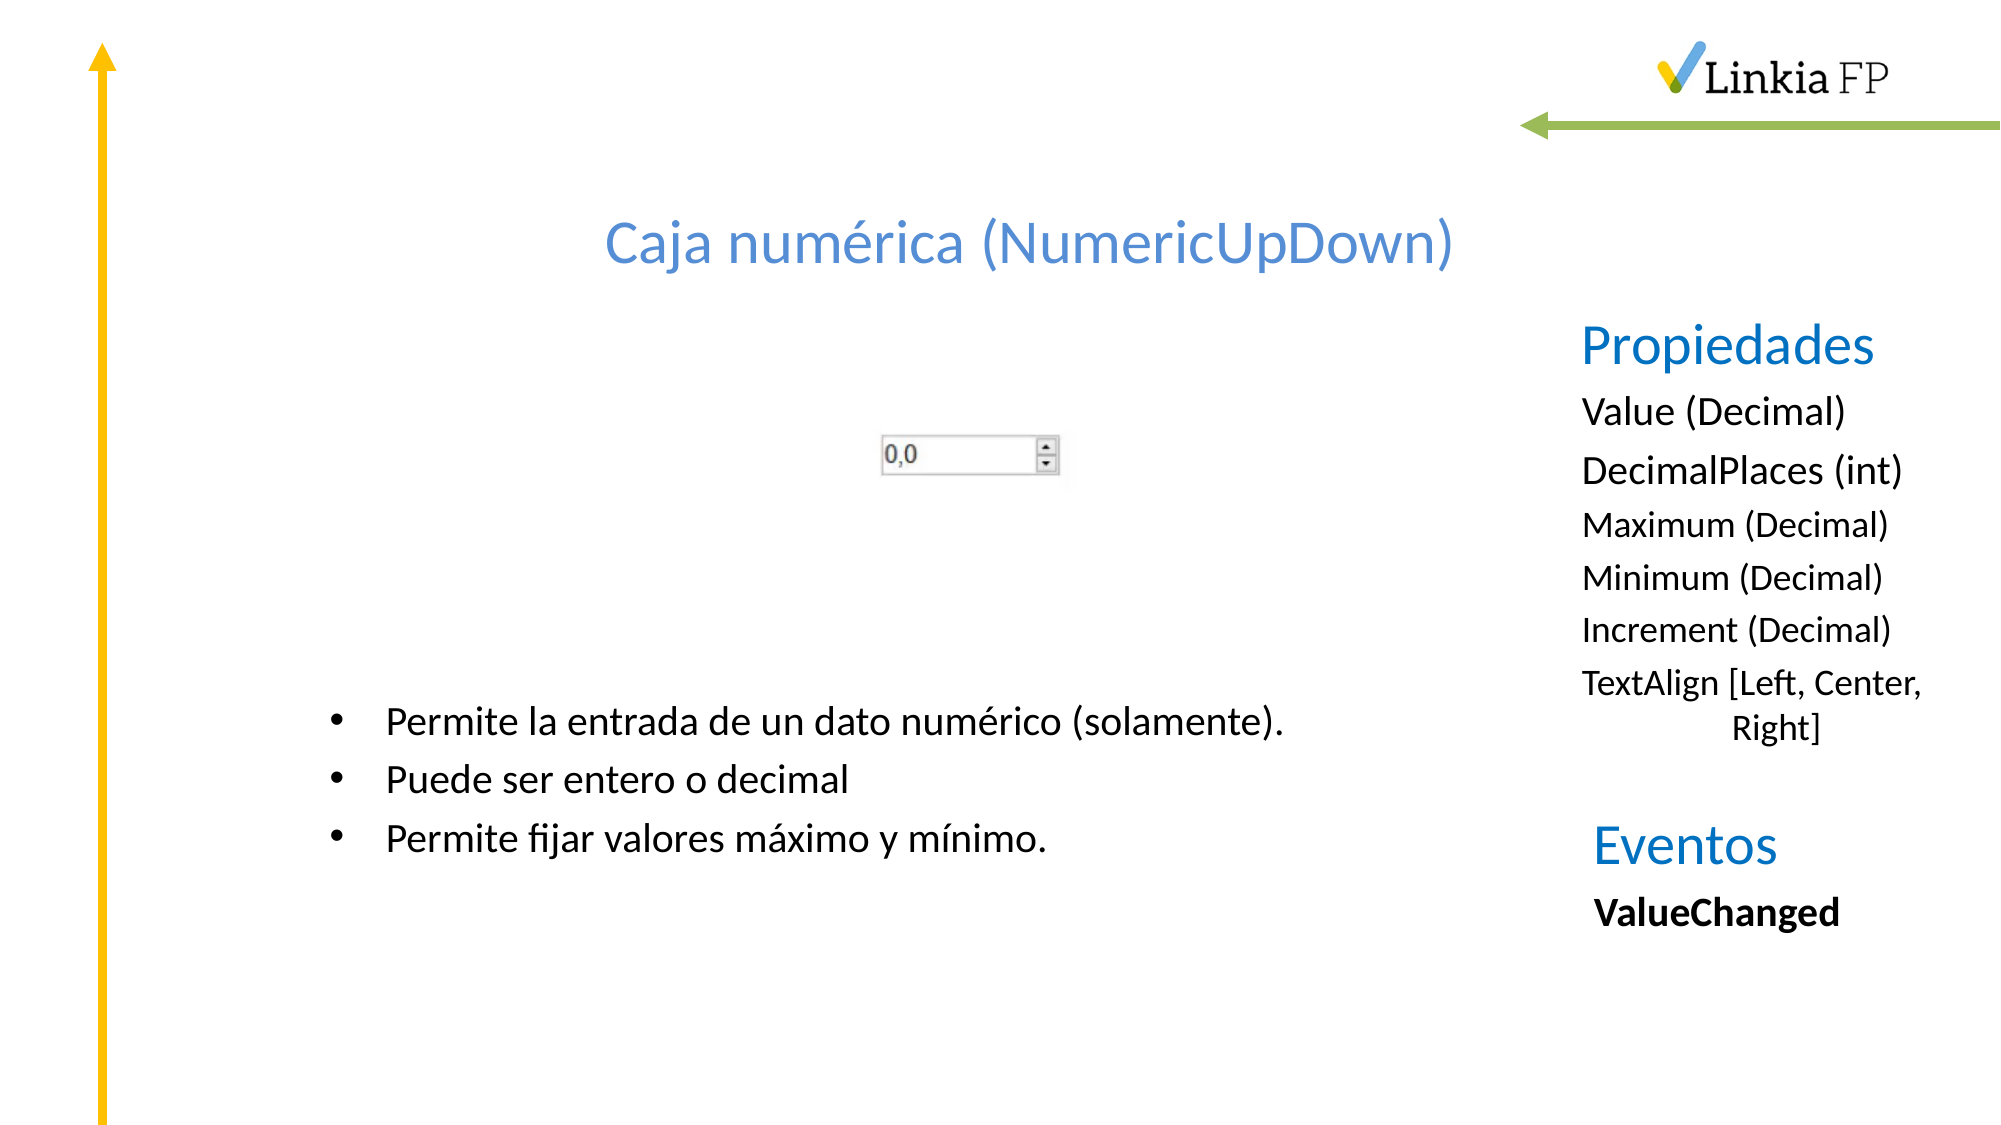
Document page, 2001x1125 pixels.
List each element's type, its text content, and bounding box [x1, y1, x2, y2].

picture [1649, 39, 1900, 95]
text_box Eventos ValueChanged [1578, 798, 1957, 1071]
text_box Propiedades Value (Decimal) DecimalPlaces (int) Maximum (Decimal) Minimum (Decimal) Increment (Decimal) TextAlign [Left, Center, Right] [1566, 298, 1969, 771]
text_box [775, 314, 1164, 603]
text_box Permite la entrada de un dato numérico (solamente). Puede ser entero o decimal Permite fijar valores máximo y mínimo. [314, 686, 1449, 868]
title Caja numérica (NumericUpDown) [353, 174, 1709, 303]
